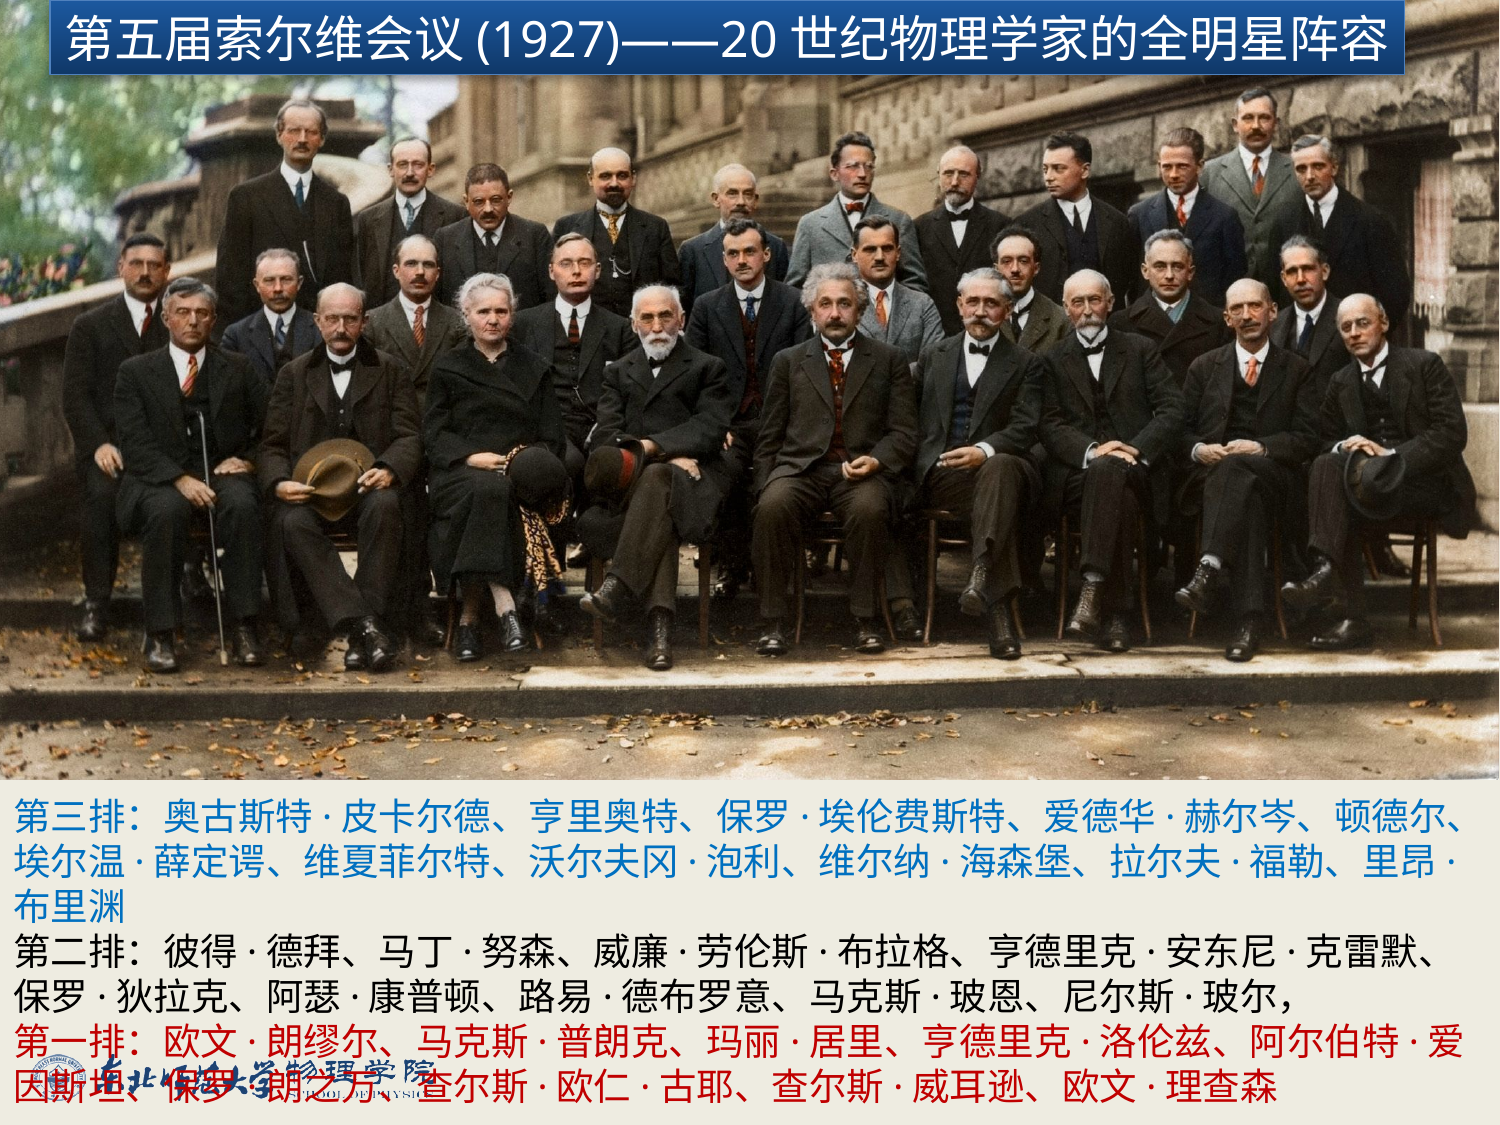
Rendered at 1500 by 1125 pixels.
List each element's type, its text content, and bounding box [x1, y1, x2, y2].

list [0, 0, 1499, 780]
text_box 第三排：奥古斯特·皮卡尔德、亨里奥特、保罗·埃伦费斯特、爱德华·赫尔岑、顿德尔、埃尔温·薛定谔、维夏菲尔特、沃尔夫冈·泡利、维尔纳·海森堡、拉尔夫·福勒、里昂·布里渊 第二排：彼得·德拜、马丁·努森、威廉·劳伦斯·布拉格、亨德里克·安东尼·克雷默、保罗·狄拉克、阿瑟·康普顿、路易·德布罗意、马克斯·玻恩、尼尔斯·玻尔， 第一排：欧文·朗缪尔、马克斯·普朗克、玛丽·居里、亨德里克·洛伦兹、阿尔伯特·爱因斯坦、保罗·朗之万、查尔斯·欧仁·古耶、查尔斯·威耳逊、欧文·理查森 [0, 788, 1500, 1115]
